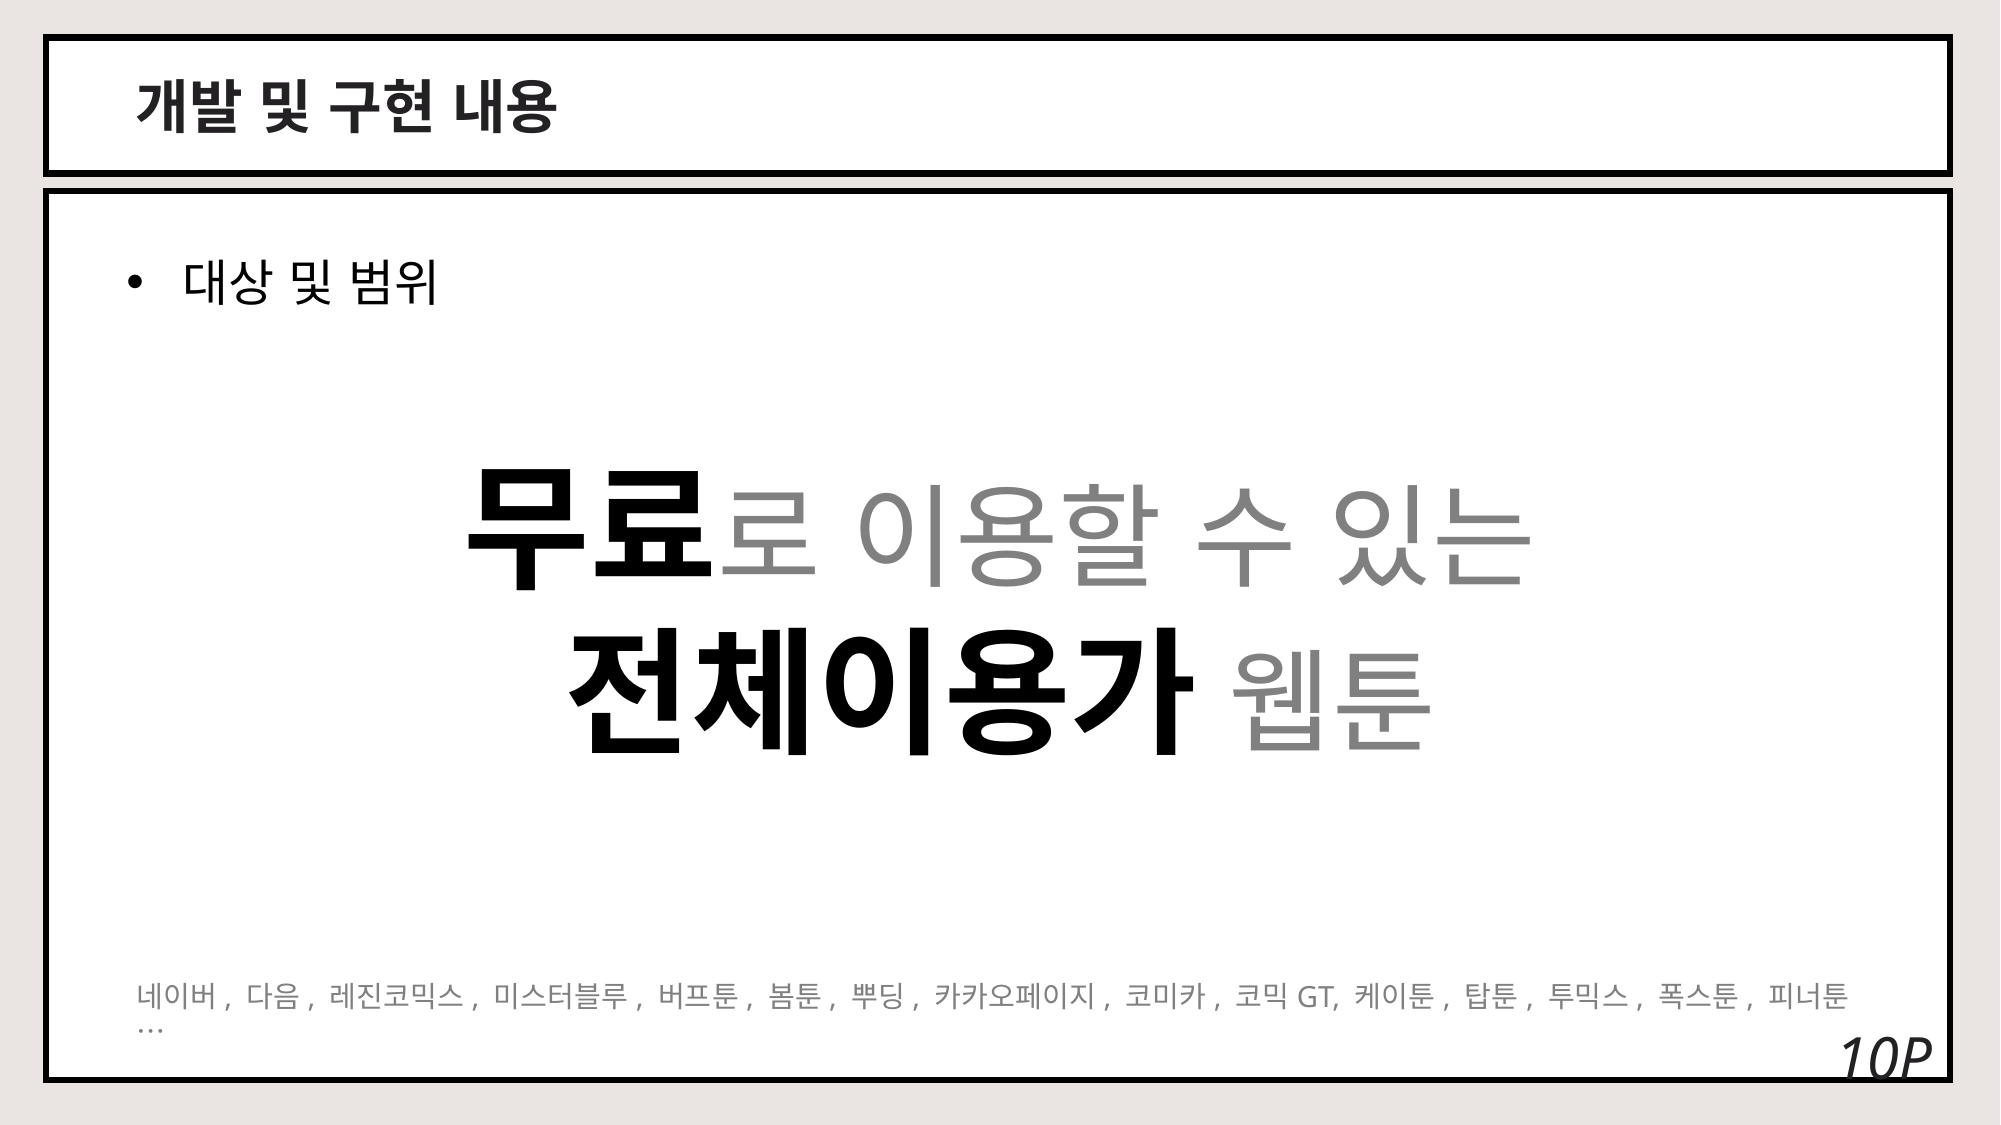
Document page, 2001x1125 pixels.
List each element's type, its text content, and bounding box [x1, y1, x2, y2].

text_box 10P [1799, 1013, 1967, 1099]
text_box [45, 190, 1951, 1081]
text_box 대상 및 범위 [111, 244, 1000, 319]
text_box 네이버, 다음, 레진코믹스, 미스터블루, 버프툰, 봄툰, 뿌딩, 카카오페이지, 코미카, 코믹GT, 케이툰, 탑툰, 투믹스, 폭스툰, 피너툰… [121, 970, 1875, 1056]
text_box 개발 및 구현 내용 [45, 36, 1951, 175]
text_box 무료로 이용할 수 있는 전체이용가 웹툰 [164, 433, 1836, 857]
